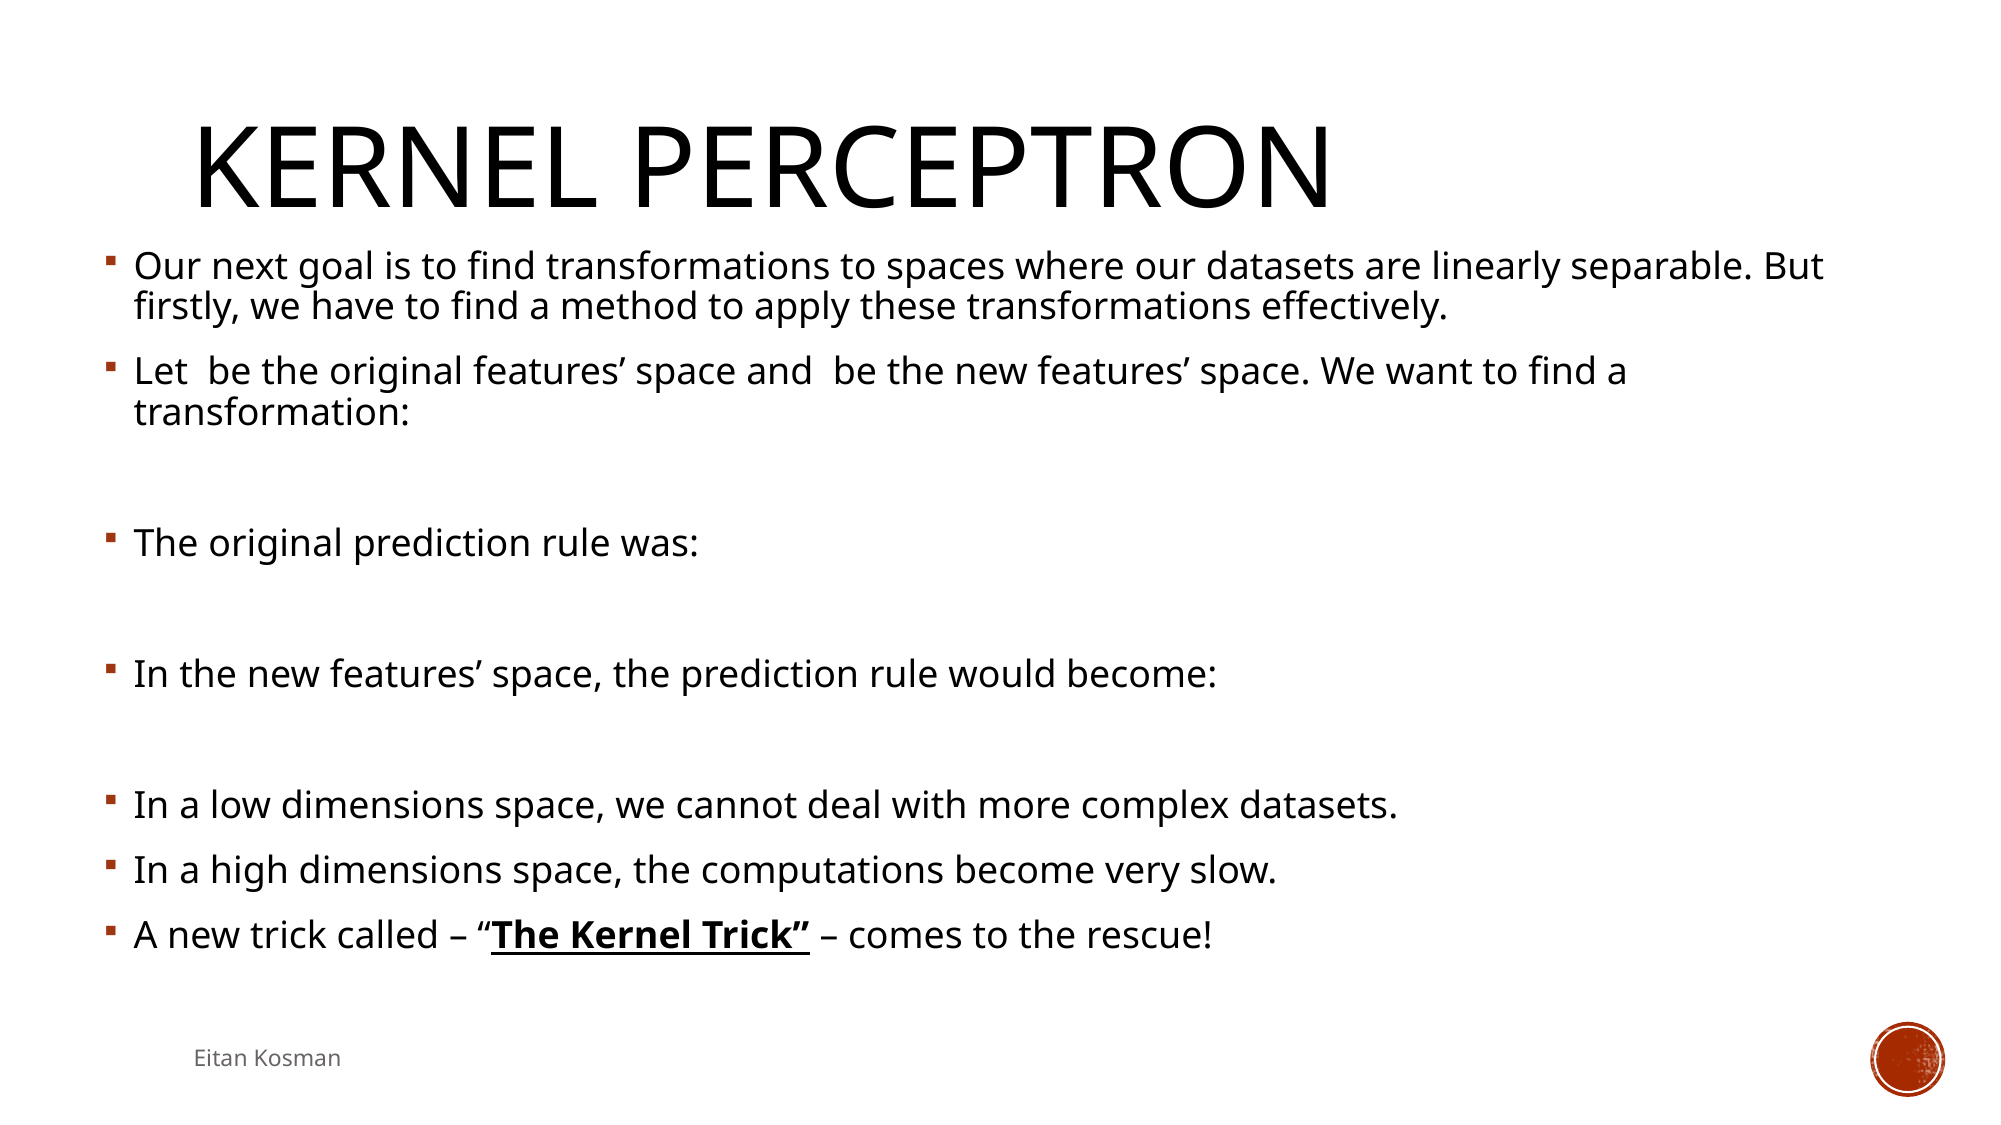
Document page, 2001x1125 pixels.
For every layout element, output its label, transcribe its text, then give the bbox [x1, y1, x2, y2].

title Kernel perceptron [175, 39, 1826, 304]
footer Eitan Kosman [178, 1028, 1217, 1089]
